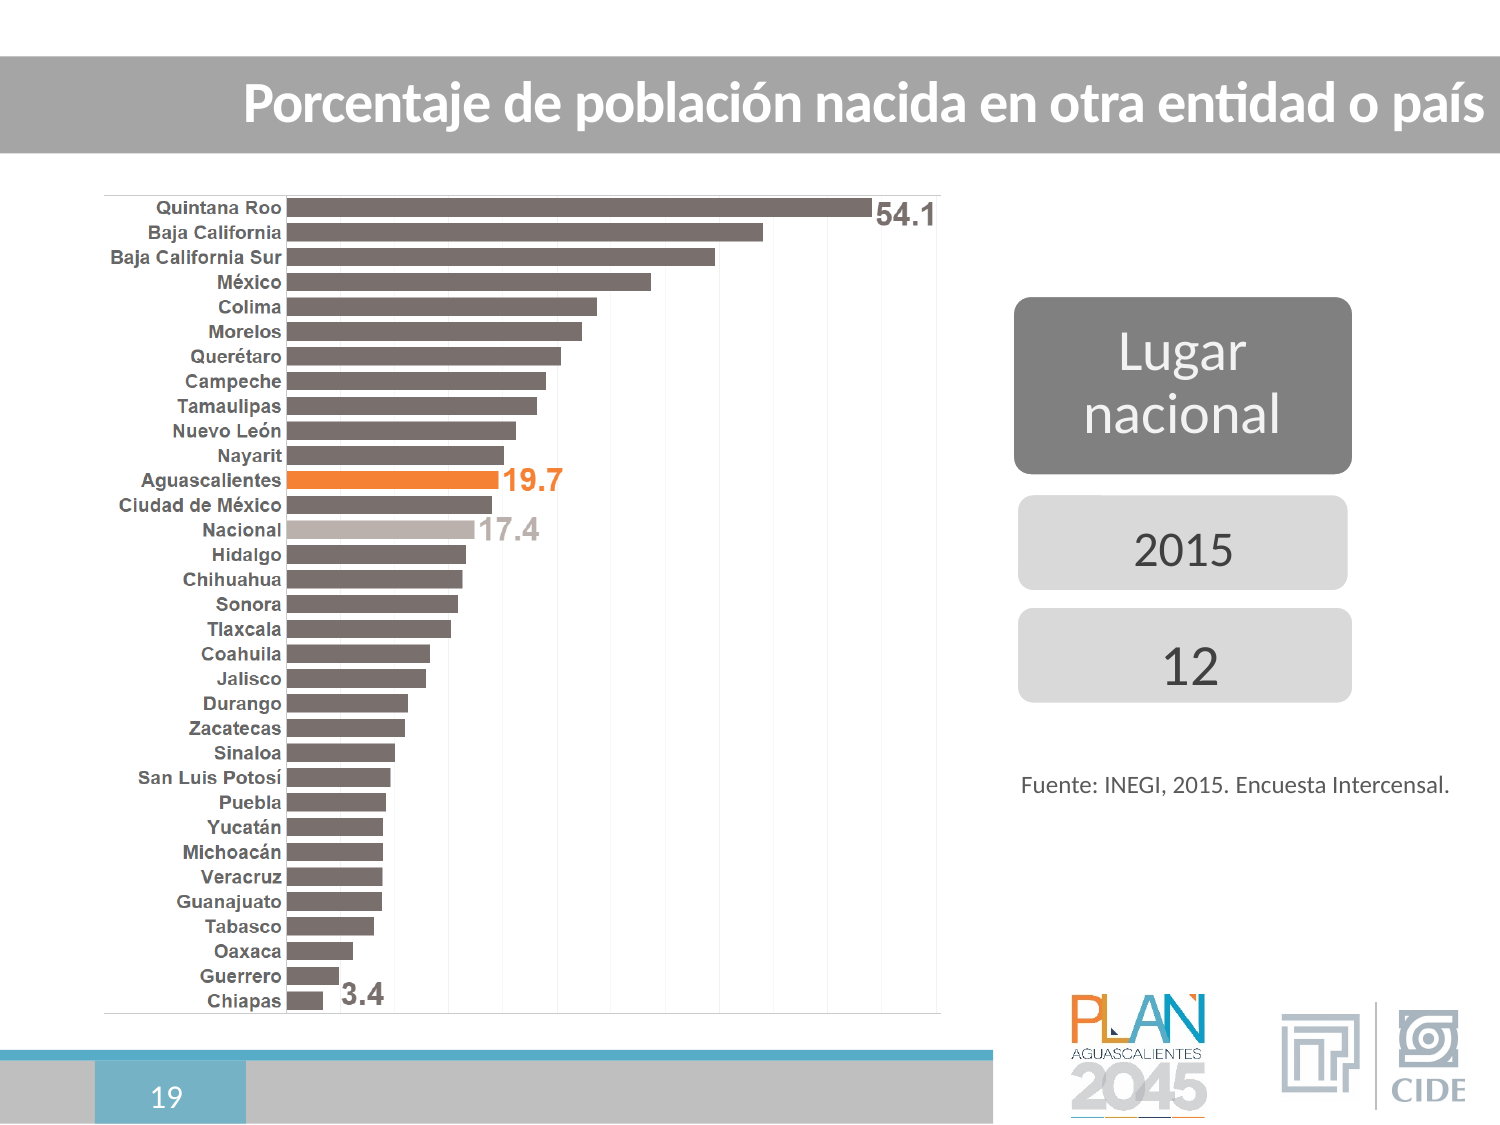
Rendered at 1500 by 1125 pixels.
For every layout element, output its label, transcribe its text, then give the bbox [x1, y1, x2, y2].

picture [1071, 994, 1207, 1118]
picture [1170, 994, 1200, 1033]
list 2015 [1101, 515, 1251, 570]
picture [104, 190, 942, 1020]
list 12 [1114, 627, 1251, 683]
slide_number 19 [85, 1065, 247, 1125]
list Fuente: INEGI, 2015. Encuesta Intercensal. [1006, 764, 1481, 820]
title Porcentaje de población nacida en otra entidad o país [0, 56, 1500, 154]
